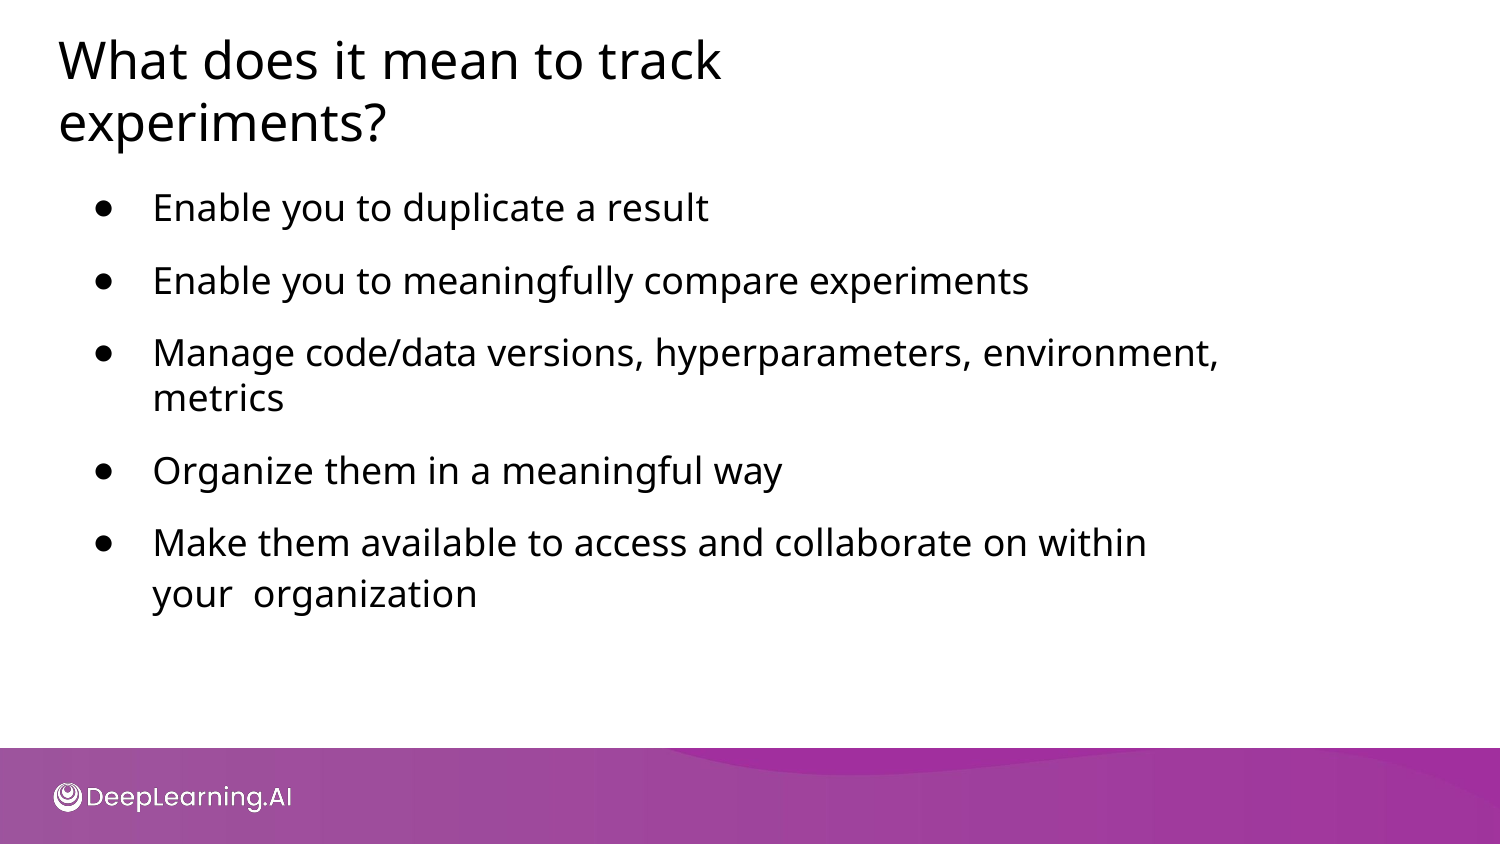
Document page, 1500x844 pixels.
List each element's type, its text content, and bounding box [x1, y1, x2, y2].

title What does it mean to track experiments? [56, 24, 993, 169]
text_box Enable you to duplicate a result Enable you to meaningfully compare experiments Manage code/data versions, hyperparameters, environment, metrics Organize them in a meaningful way Make them available to access and collaborate on within your organization [90, 182, 1266, 616]
picture [0, 748, 1500, 844]
